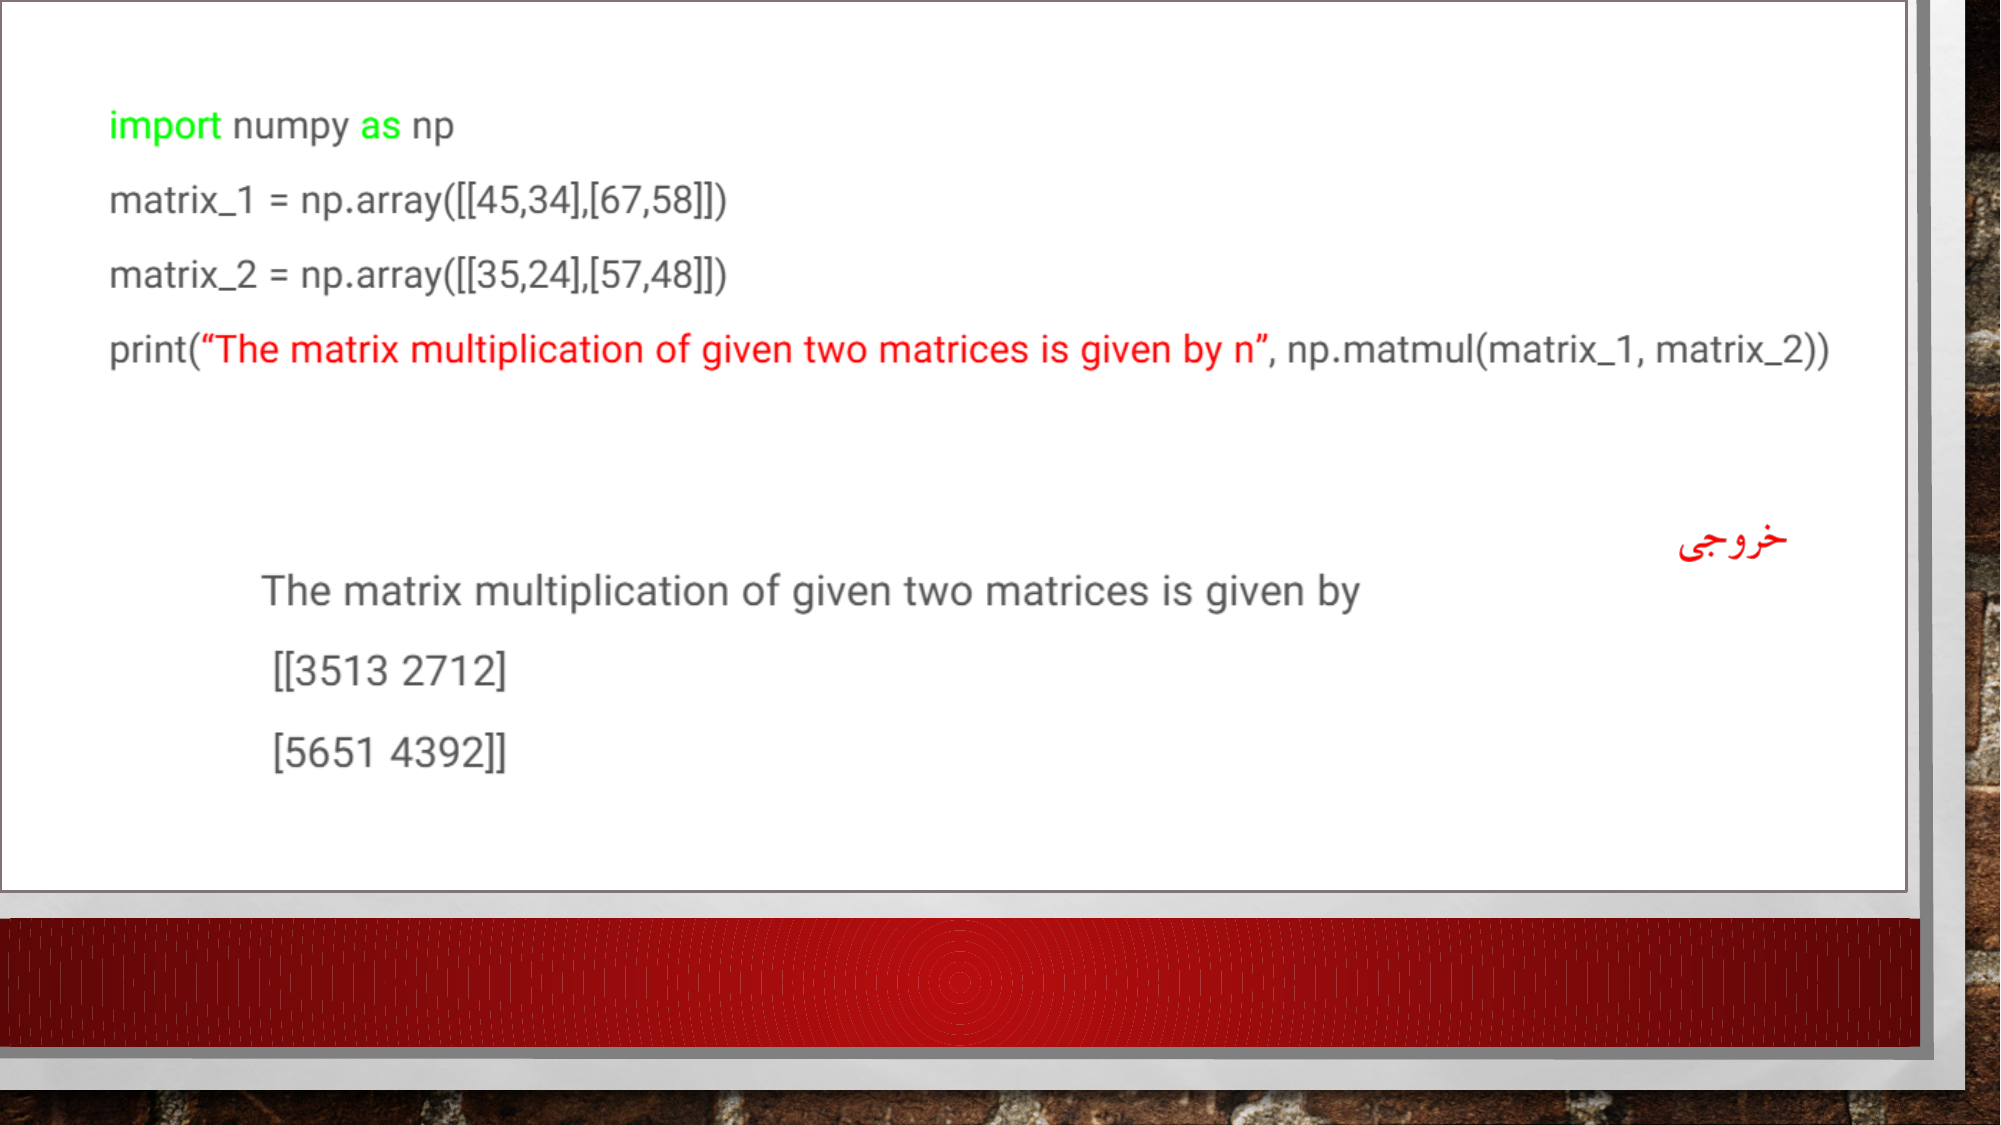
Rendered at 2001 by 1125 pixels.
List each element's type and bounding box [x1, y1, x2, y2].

picture [93, 84, 1846, 446]
text_box [0, 0, 1908, 893]
picture [1605, 492, 1849, 600]
picture [0, 0, 2000, 1125]
picture [239, 538, 1391, 816]
